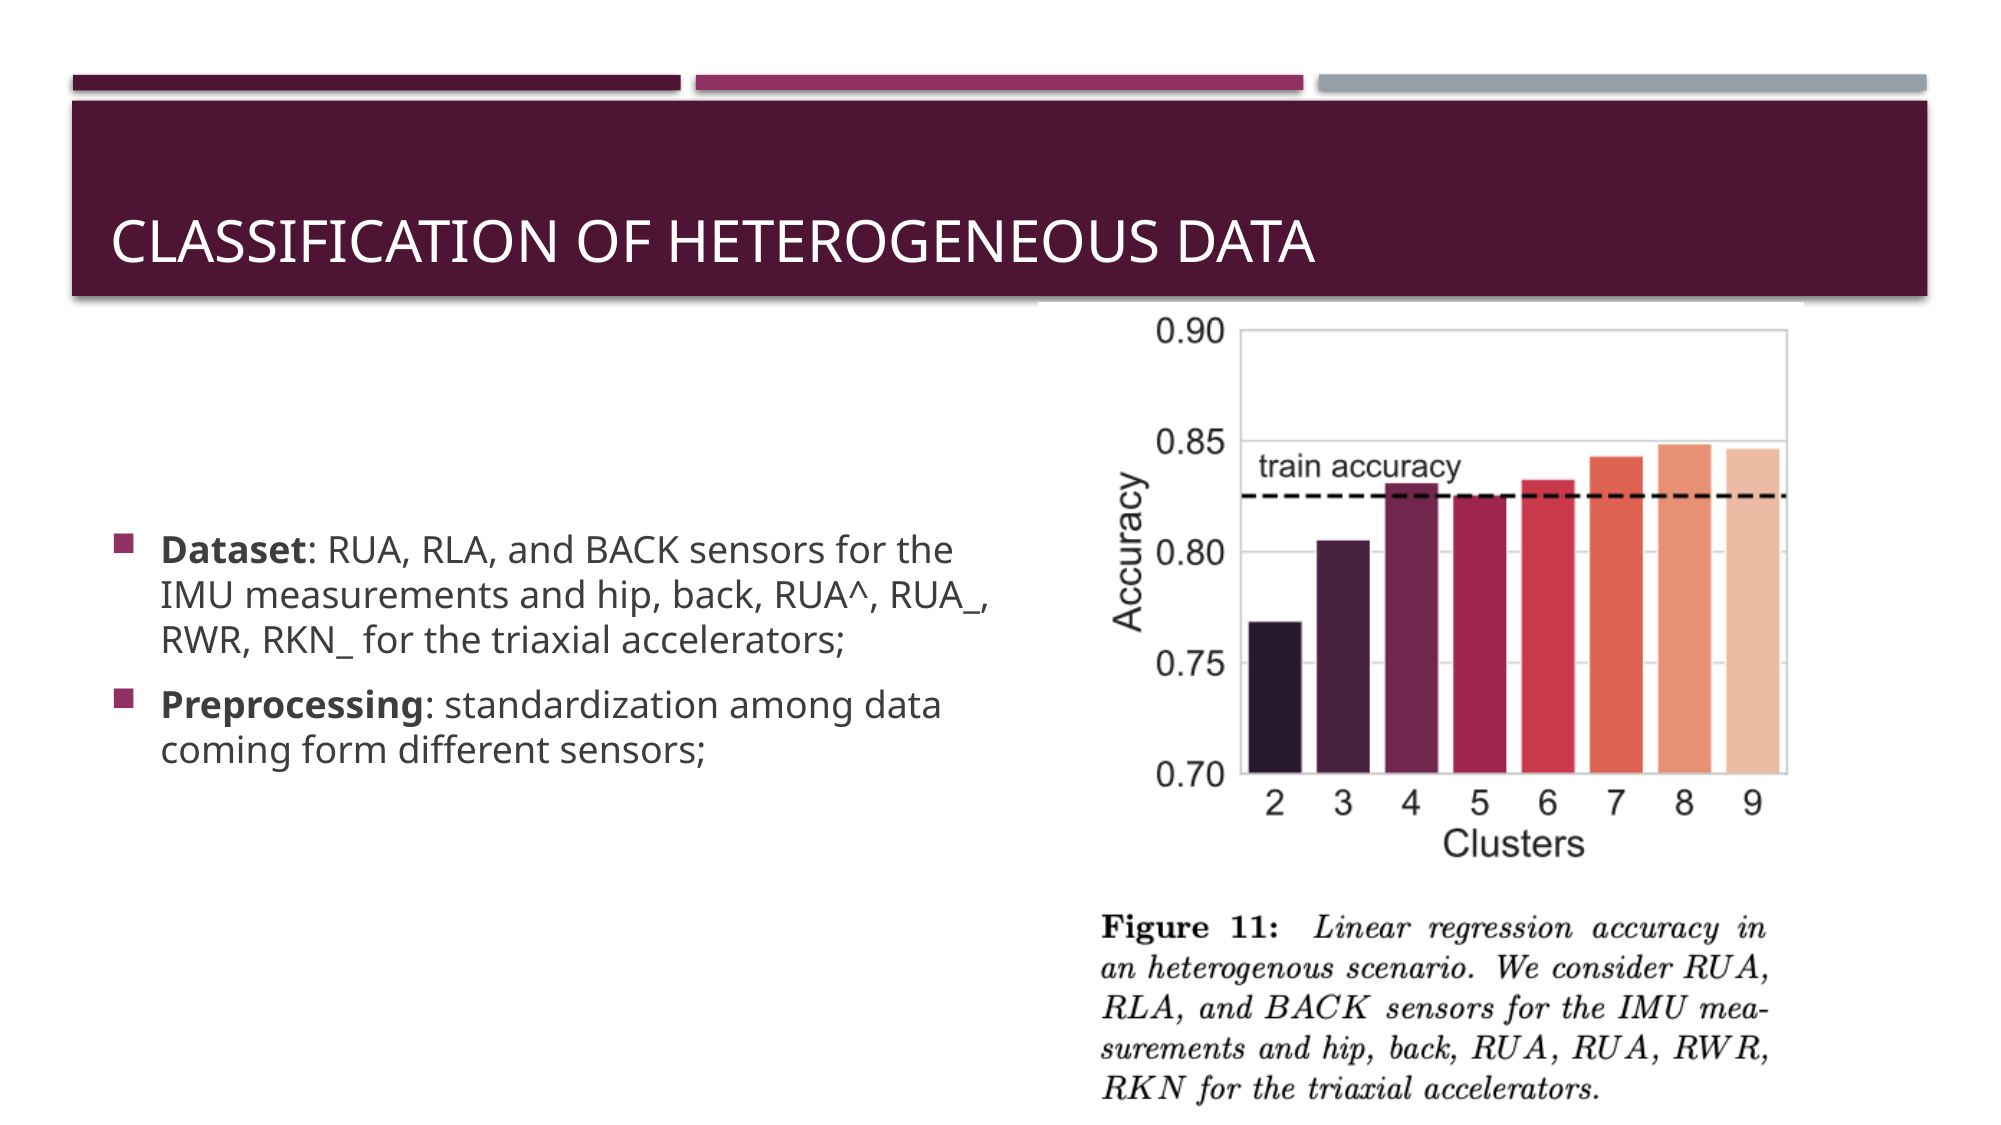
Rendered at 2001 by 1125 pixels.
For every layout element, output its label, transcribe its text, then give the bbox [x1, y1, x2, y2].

title Classification of heterogeneous data [95, 115, 1905, 282]
list Dataset: RUA, RLA, and BACK sensors for the IMU measurements and hip, back, RUA^, RUA_, RWR, RKN_ for the triaxial accelerators; Preprocessing: standardization among data coming form different sensors; [95, 411, 1031, 1016]
picture [1037, 301, 1805, 1125]
